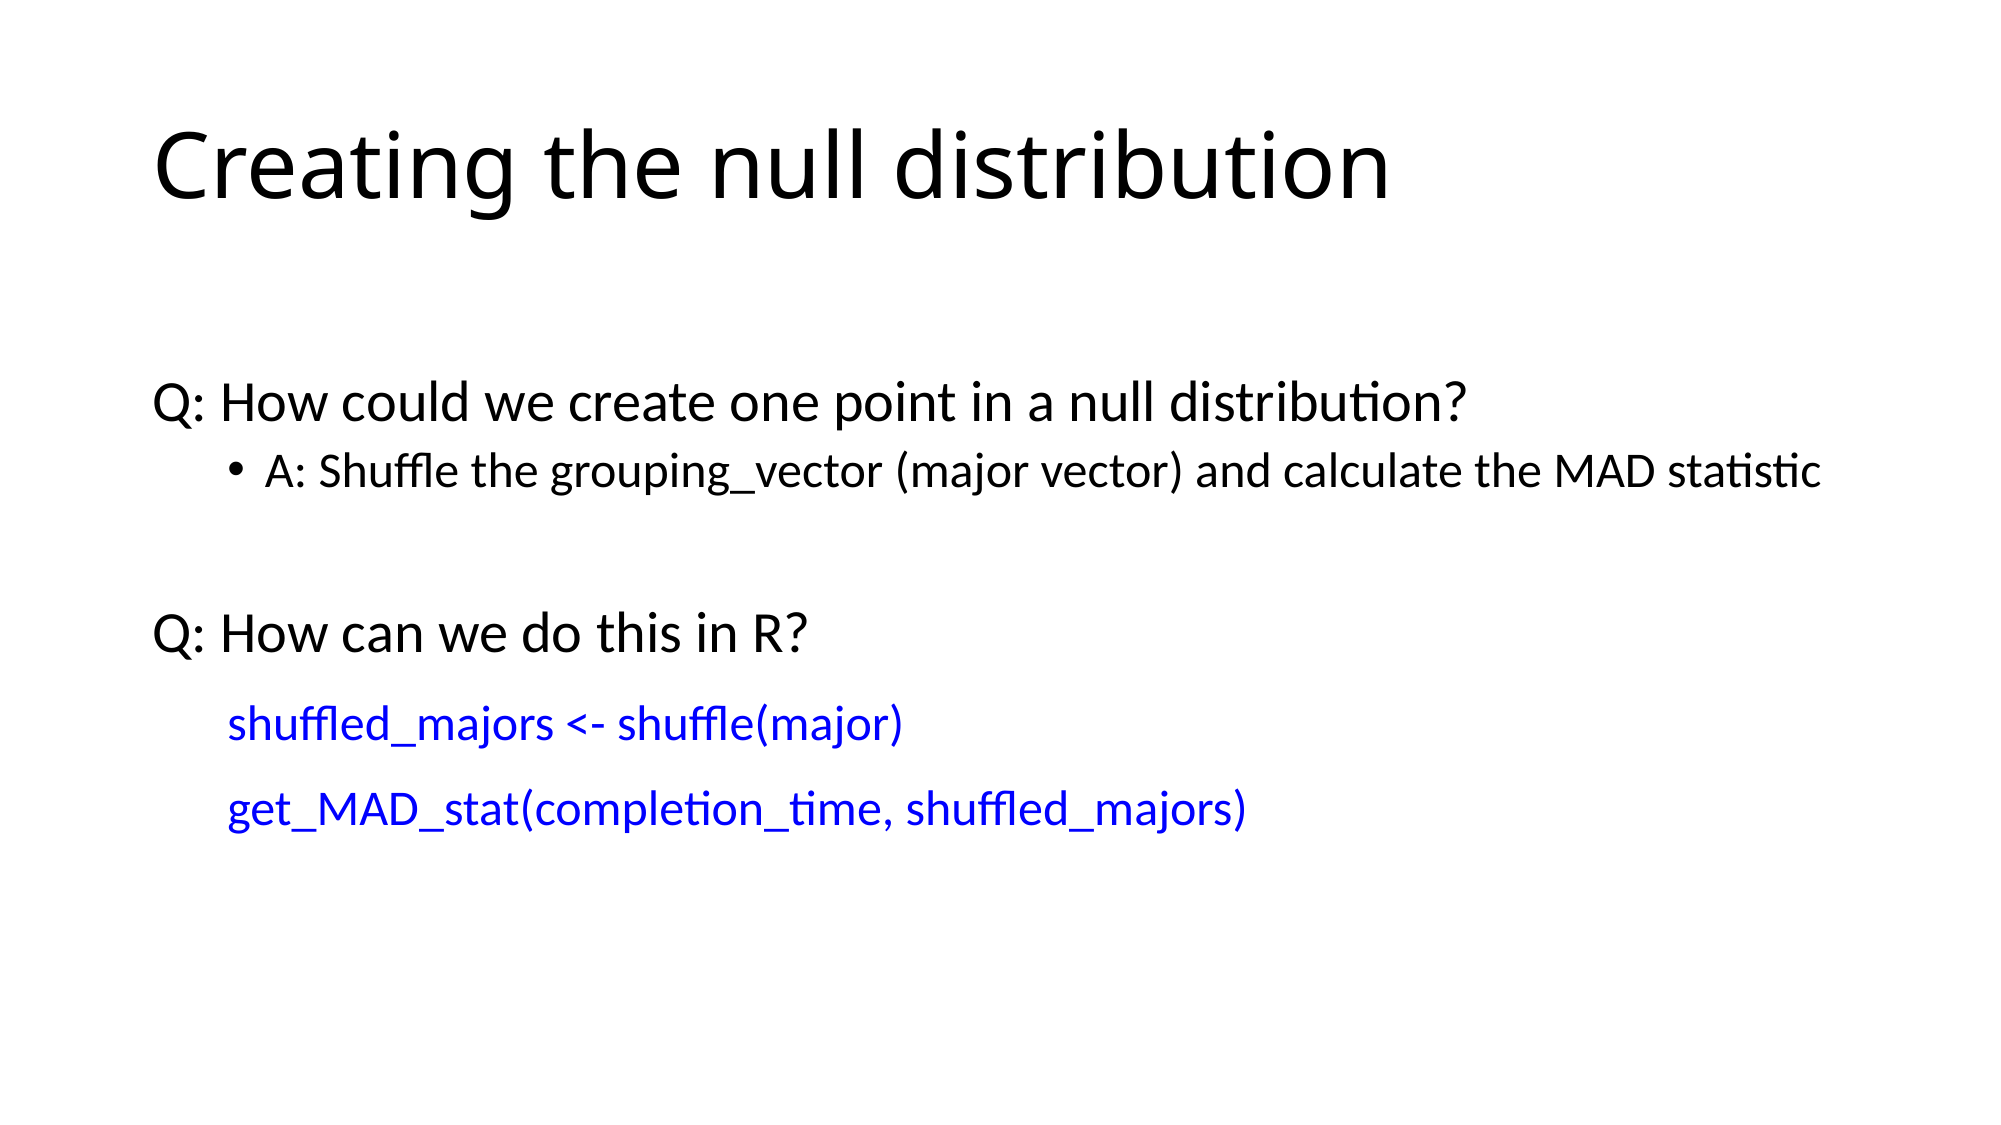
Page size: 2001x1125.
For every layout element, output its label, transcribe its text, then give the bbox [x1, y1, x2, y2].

title Creating the null distribution [137, 59, 1863, 278]
list Q: How could we create one point in a null distribution? A: Shuffle the grouping_vector (major vector) and calculate the MAD statistic Q: How can we do this in R? shuffled_majors <- shuffle(major) get_MAD_stat(completion_time, shuffled_majors) [137, 363, 1863, 1014]
